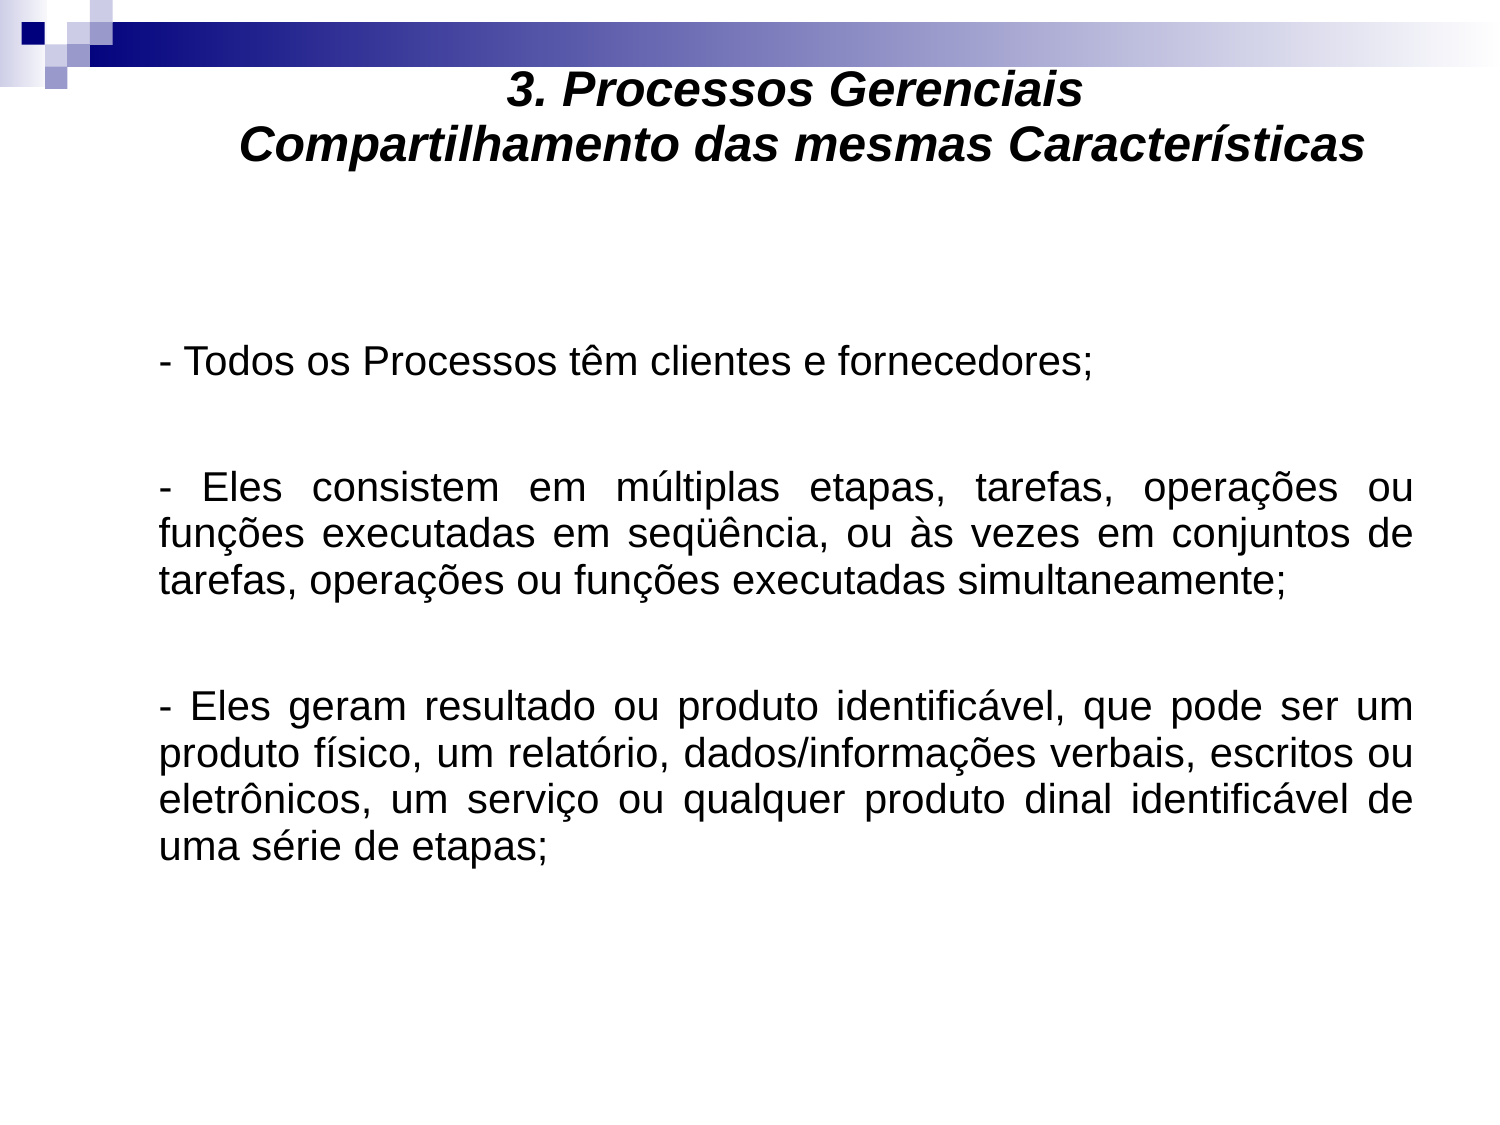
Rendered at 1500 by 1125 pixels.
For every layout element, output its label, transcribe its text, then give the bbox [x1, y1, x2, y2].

list - Todos os Processos têm clientes e fornecedores; - Eles consistem em múltiplas etapas, tarefas, operações ou funções executadas em seqüência, ou às vezes em conjuntos de tarefas, operações ou funções executadas simultaneamente; - Eles geram resultado ou produto identificável, que pode ser um produto físico, um relatório, dados/informações verbais, escritos ou eletrônicos, um serviço ou qualquer produto dinal identificável de uma série de etapas; [88, 266, 1430, 1079]
title 3. Processos Gerenciais Compartilhamento das mesmas Características [187, 46, 1419, 188]
